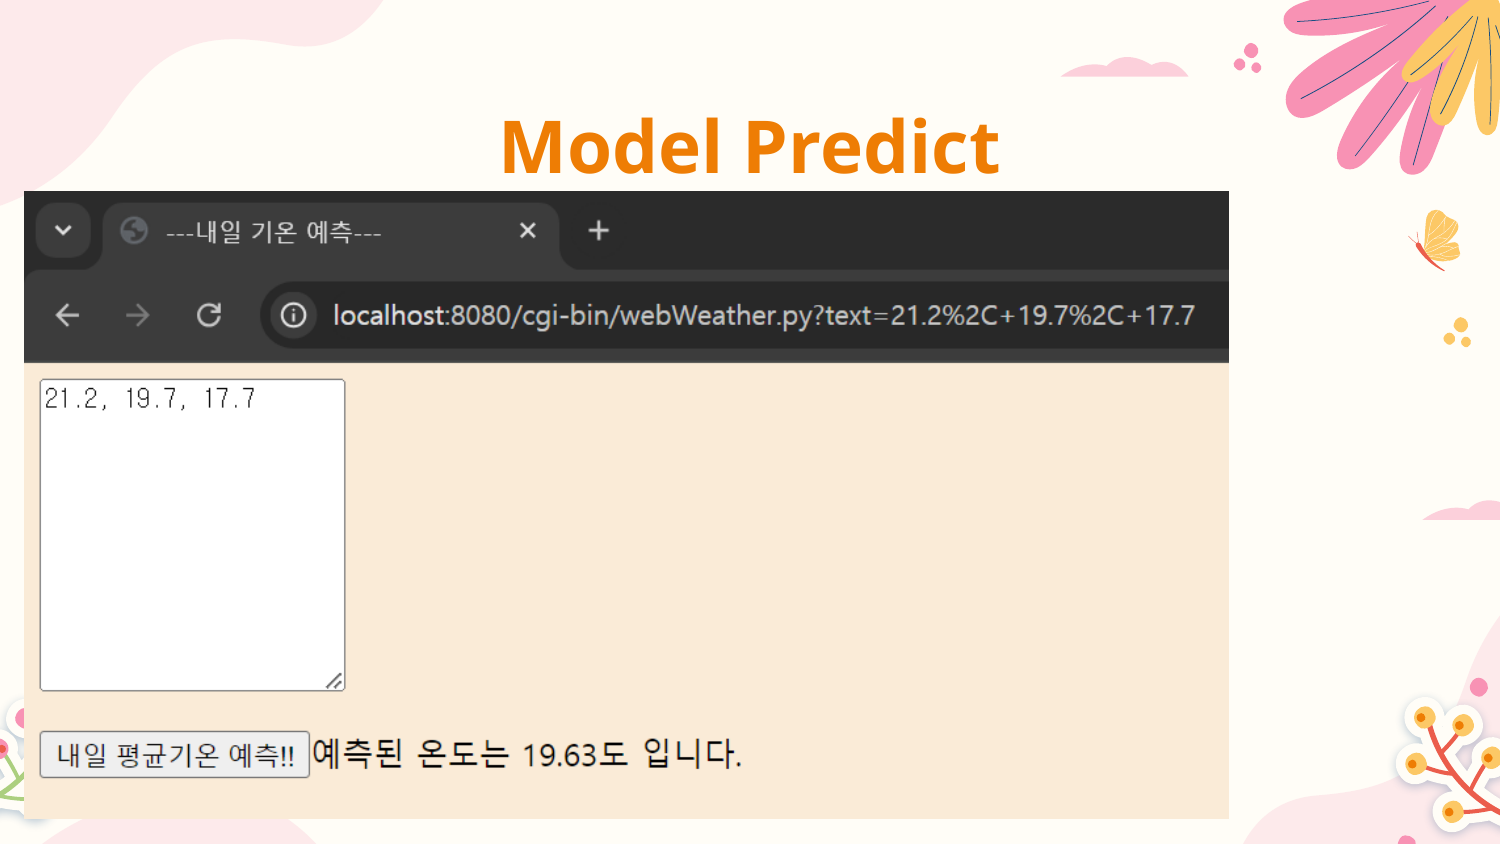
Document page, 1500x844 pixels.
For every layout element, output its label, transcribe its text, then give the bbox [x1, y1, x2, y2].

picture [24, 191, 1229, 819]
title Model Predict [118, 72, 1382, 167]
